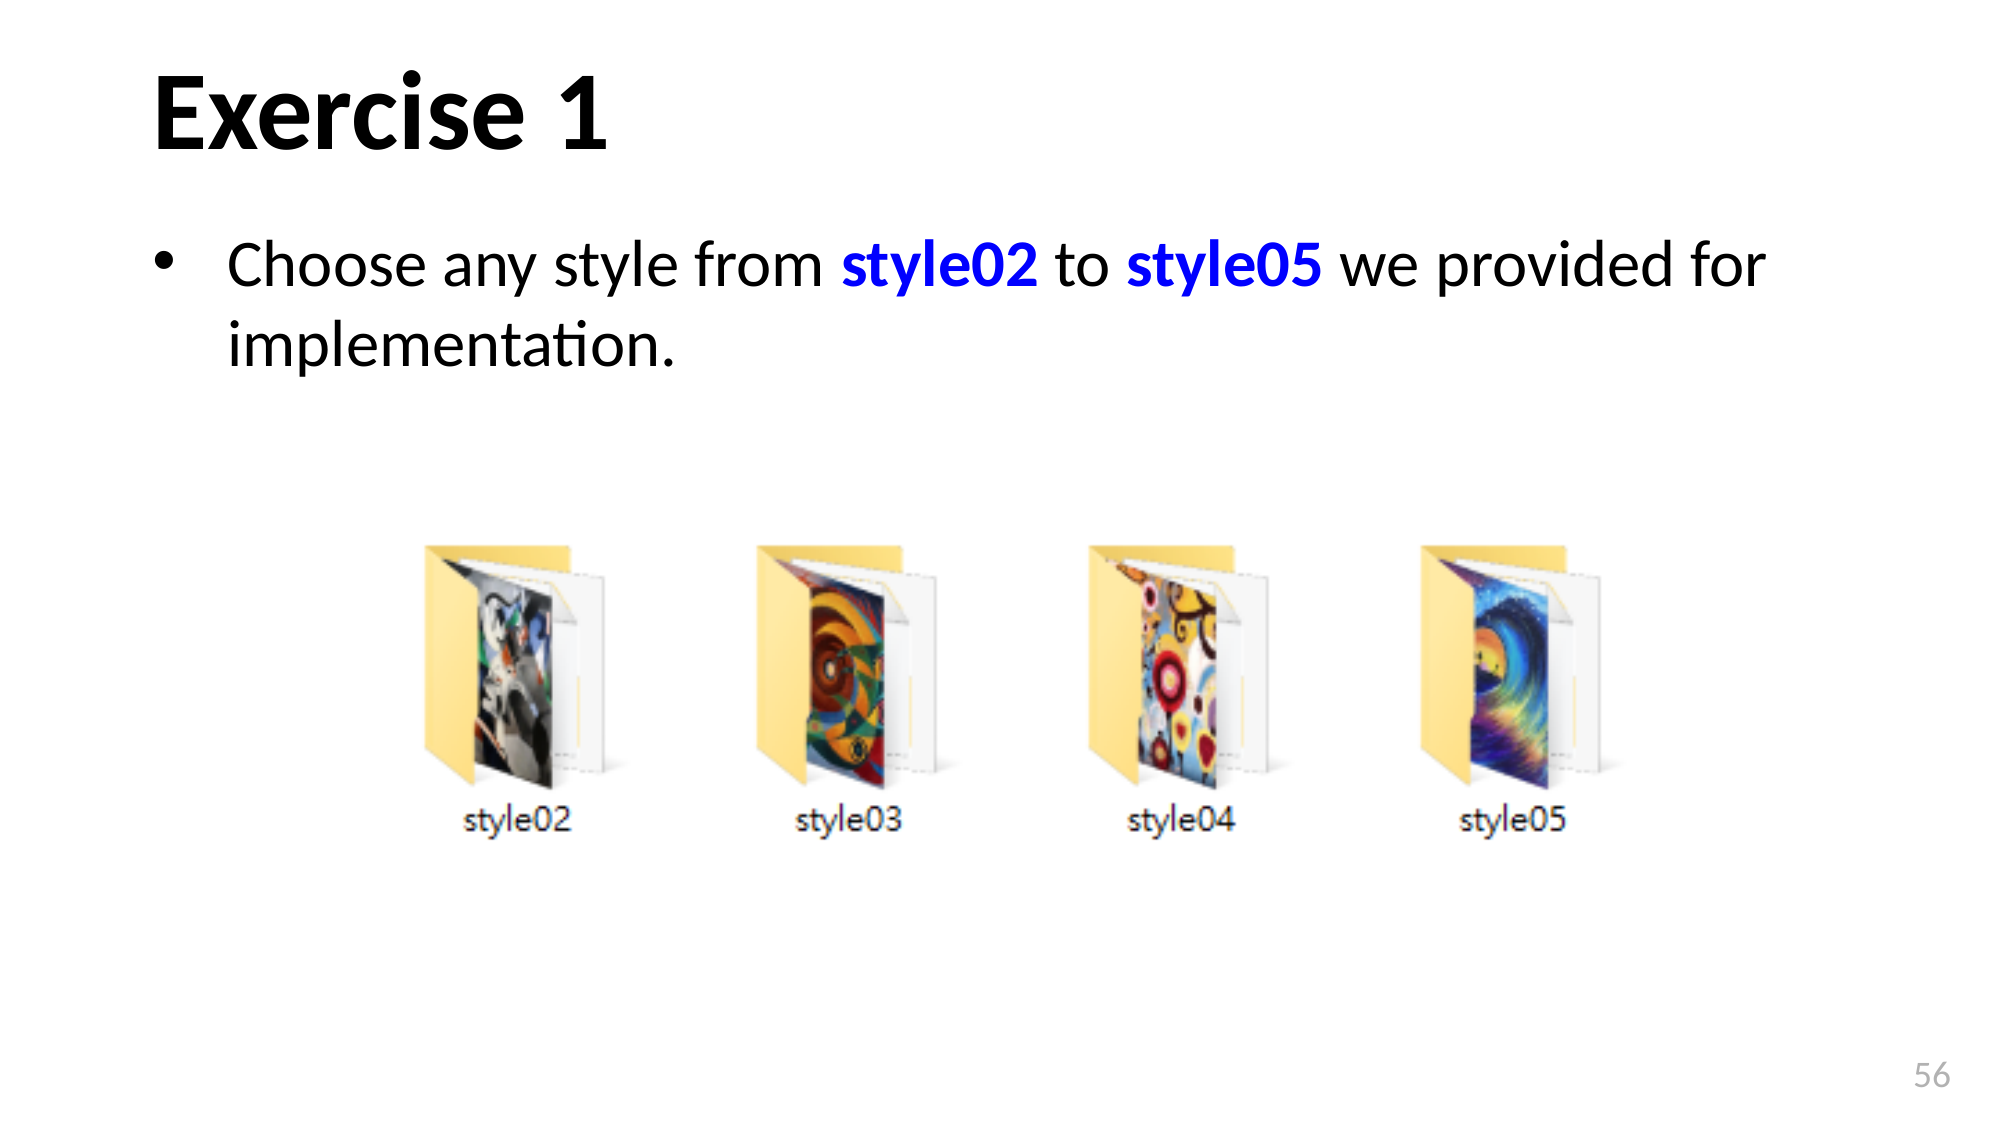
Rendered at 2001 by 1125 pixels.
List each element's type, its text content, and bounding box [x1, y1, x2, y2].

list Choose any style from style02 to style05 we provided for implementation. [137, 212, 1863, 481]
title Exercise 1 [137, 28, 1863, 199]
picture [387, 516, 1632, 854]
slide_number 56 [1824, 1042, 1967, 1103]
